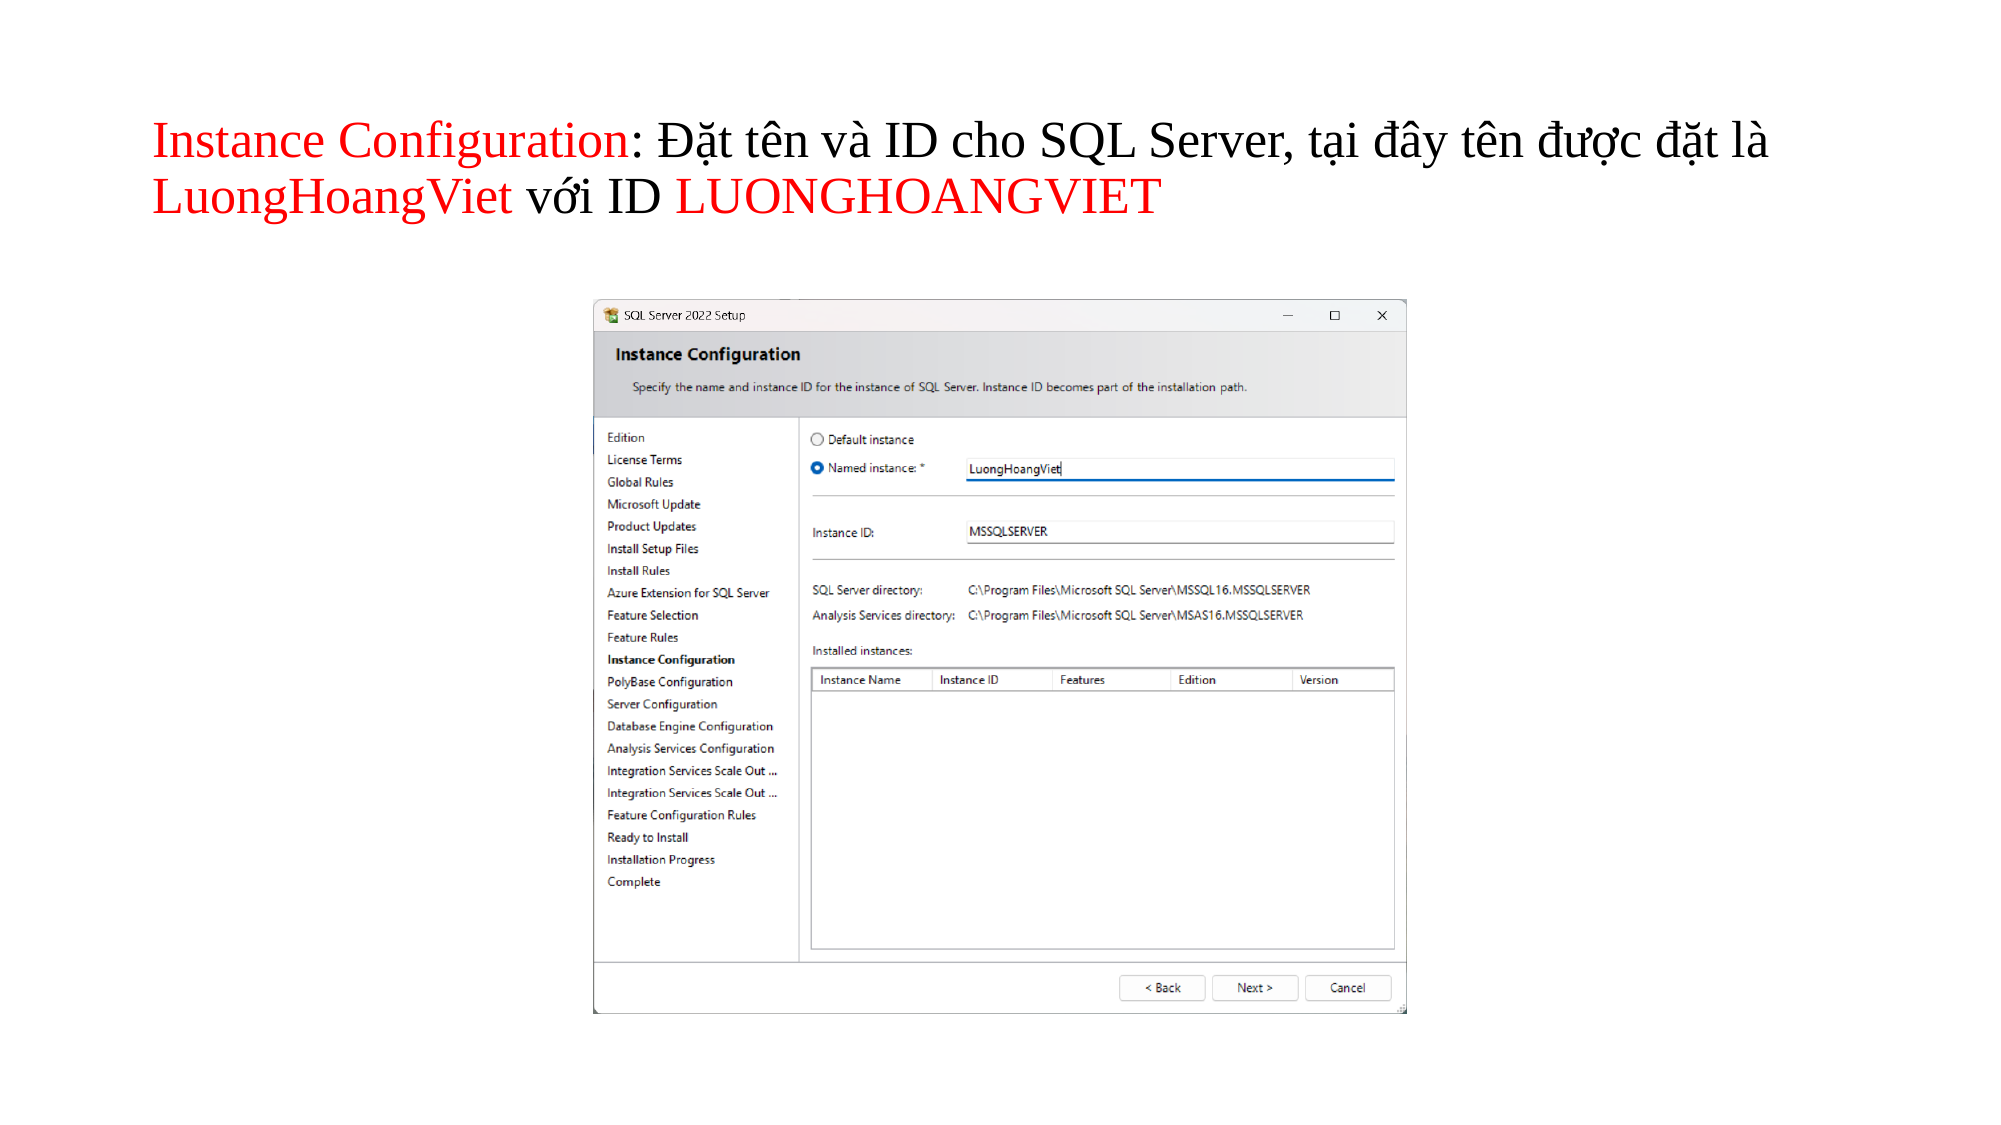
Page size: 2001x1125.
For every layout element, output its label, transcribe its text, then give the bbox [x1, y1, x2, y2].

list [593, 299, 1407, 1014]
title Instance Configuration: Đặt tên và ID cho SQL Server, tại đây tên được đặt là LuongHoangViet với ID LUONGHOANGVIET [137, 59, 1863, 278]
